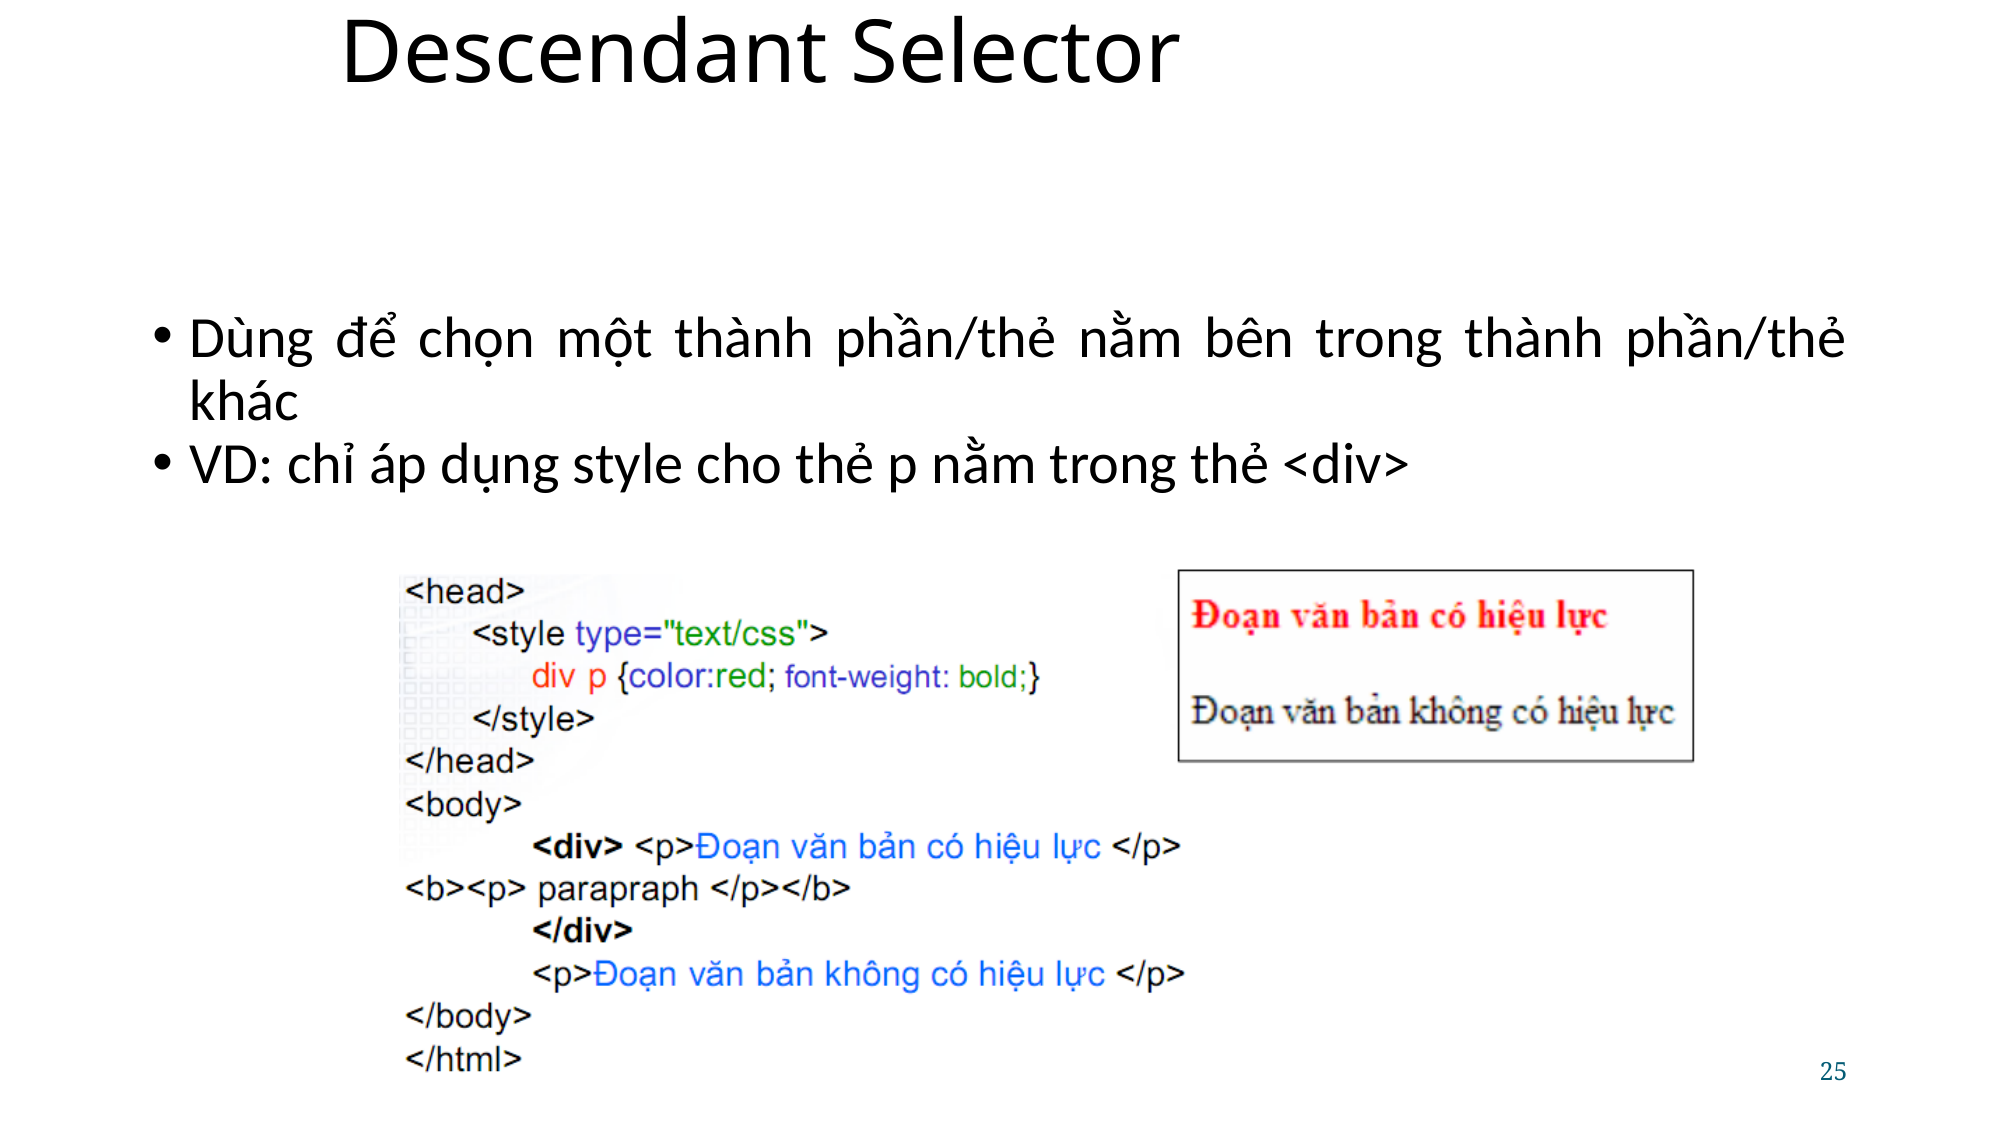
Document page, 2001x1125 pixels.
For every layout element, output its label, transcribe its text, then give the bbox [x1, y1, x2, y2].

title Descendant Selector [324, 0, 1713, 110]
list Dùng để chọn một thành phần/thẻ nằm bên trong thành phần/thẻ khác VD: chỉ áp dụng style cho thẻ p nằm trong thẻ <div> [137, 299, 1863, 1014]
slide_number 25 [1412, 1042, 1863, 1103]
picture [399, 562, 1699, 1077]
